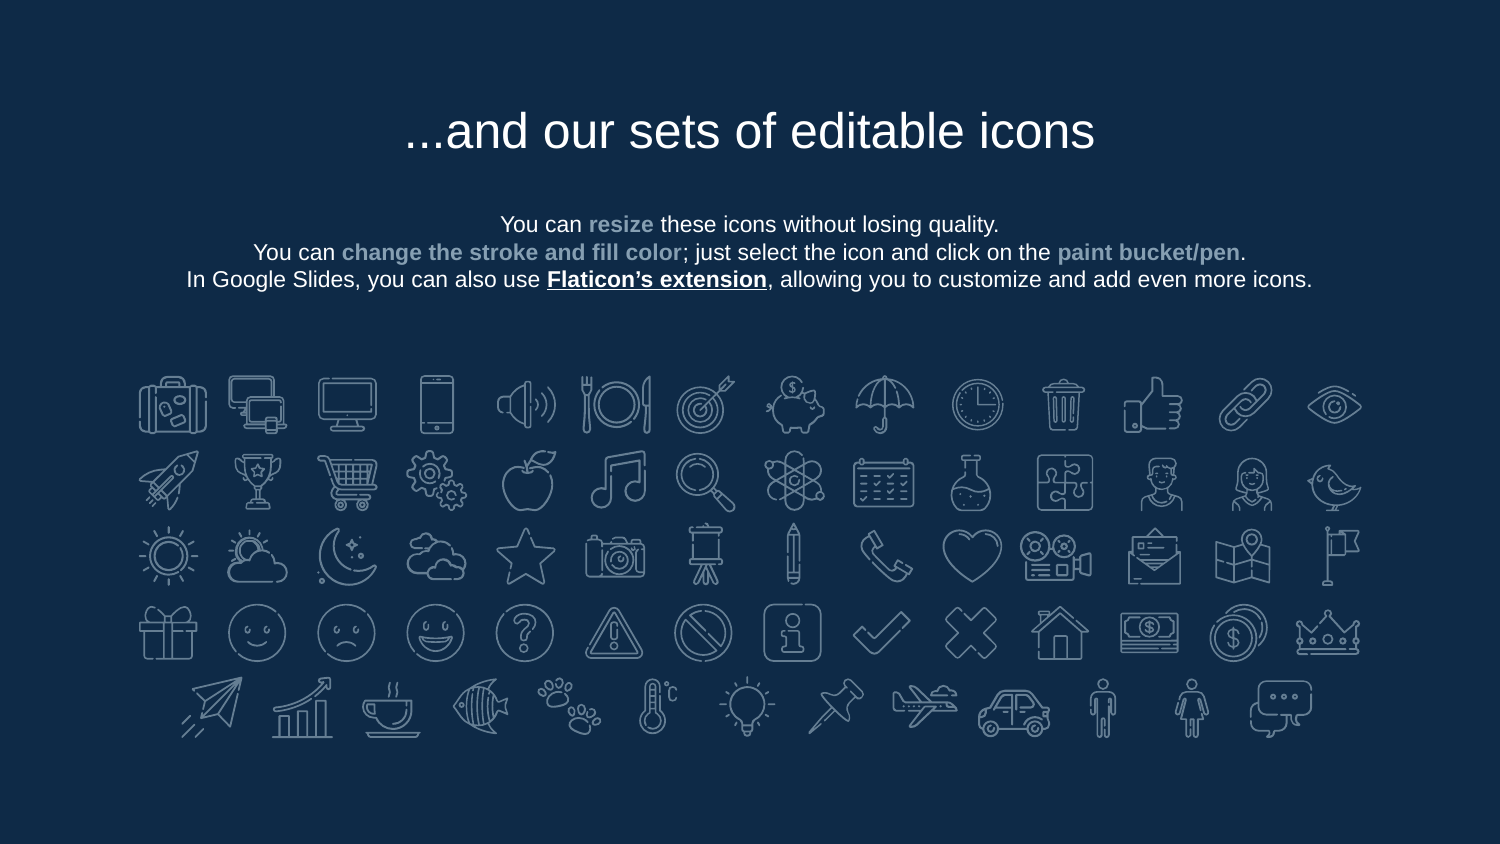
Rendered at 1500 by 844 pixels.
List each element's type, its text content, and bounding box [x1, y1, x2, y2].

text_box [1031, 605, 1090, 660]
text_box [1127, 527, 1182, 585]
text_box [946, 454, 994, 512]
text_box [227, 603, 287, 663]
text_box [271, 676, 334, 739]
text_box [852, 610, 912, 655]
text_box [1215, 528, 1271, 584]
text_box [316, 603, 376, 663]
text_box [786, 522, 801, 585]
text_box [763, 603, 822, 663]
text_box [852, 457, 915, 508]
title ...and our sets of editable icons [117, 83, 1383, 163]
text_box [1208, 603, 1271, 663]
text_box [317, 377, 378, 432]
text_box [138, 375, 208, 435]
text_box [1295, 609, 1361, 656]
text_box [673, 603, 733, 663]
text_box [452, 678, 509, 735]
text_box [1174, 678, 1210, 739]
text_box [406, 449, 468, 512]
text_box [1036, 454, 1094, 511]
text_box [676, 375, 736, 434]
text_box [688, 522, 724, 586]
text_box [860, 529, 914, 583]
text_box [495, 603, 555, 663]
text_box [138, 525, 199, 587]
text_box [581, 375, 651, 435]
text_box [361, 681, 422, 739]
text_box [137, 450, 200, 511]
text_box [1120, 612, 1179, 654]
text_box [228, 375, 288, 435]
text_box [495, 527, 557, 585]
text_box You can resize these icons without losing quality. You can change the stroke and fill color; just select the icon and click on the paint bucket/pen. In Google Slides, you can also use Flaticon’s extension, allowing you to customize and add even more icons. [117, 194, 1383, 320]
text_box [892, 684, 959, 729]
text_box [977, 689, 1051, 738]
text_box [234, 453, 282, 510]
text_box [673, 452, 737, 513]
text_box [1231, 457, 1273, 512]
text_box [855, 375, 915, 435]
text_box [406, 603, 466, 663]
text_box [1140, 457, 1183, 512]
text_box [942, 529, 1003, 583]
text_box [1041, 378, 1086, 431]
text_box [763, 450, 827, 512]
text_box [590, 450, 647, 509]
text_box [316, 527, 378, 586]
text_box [1249, 680, 1313, 739]
text_box [1322, 526, 1360, 586]
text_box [765, 375, 825, 434]
text_box [808, 678, 864, 735]
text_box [1217, 377, 1274, 432]
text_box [944, 606, 998, 660]
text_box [718, 675, 776, 737]
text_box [419, 374, 455, 435]
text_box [1306, 464, 1362, 512]
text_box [638, 678, 678, 735]
text_box [406, 532, 467, 581]
text_box [139, 605, 198, 660]
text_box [1307, 385, 1363, 425]
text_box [585, 534, 646, 578]
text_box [1089, 678, 1117, 739]
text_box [584, 606, 644, 660]
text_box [501, 449, 557, 512]
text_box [226, 529, 289, 584]
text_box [1018, 530, 1092, 582]
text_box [537, 677, 602, 736]
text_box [1123, 376, 1184, 434]
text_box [181, 676, 243, 739]
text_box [496, 380, 557, 429]
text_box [951, 378, 1004, 431]
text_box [316, 454, 379, 512]
